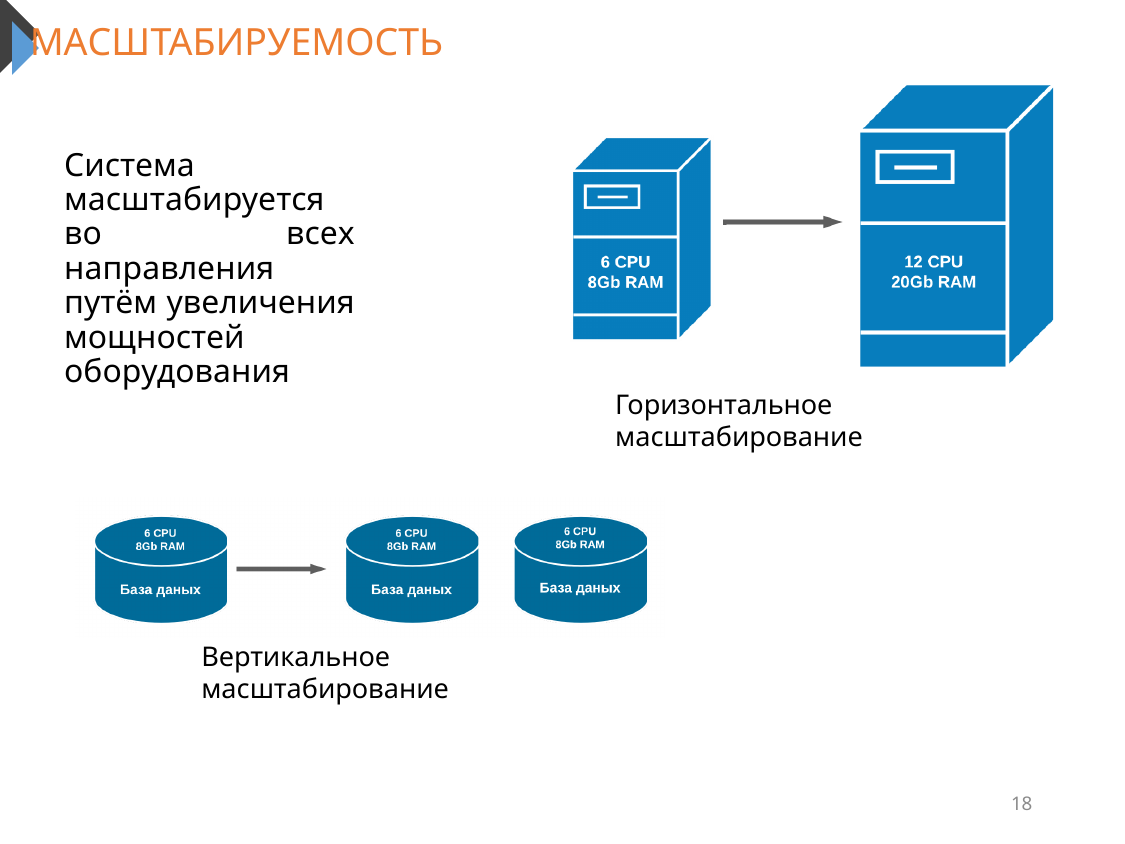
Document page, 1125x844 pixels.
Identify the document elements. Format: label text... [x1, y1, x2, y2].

slide_number 18 [794, 782, 1048, 827]
picture [559, 76, 1071, 391]
text_box Горизонтальное масштабирование [600, 391, 1037, 460]
list Система масштабируется во всех направления путём увеличения мощностей оборудования [49, 140, 370, 411]
picture [74, 497, 665, 638]
text_box [0, 0, 29, 73]
text_box Вертикальное масштабирование [186, 638, 623, 712]
text_box МАСШТАБИРУЕМОСТЬ [29, 17, 444, 63]
text_box [12, 21, 29, 75]
